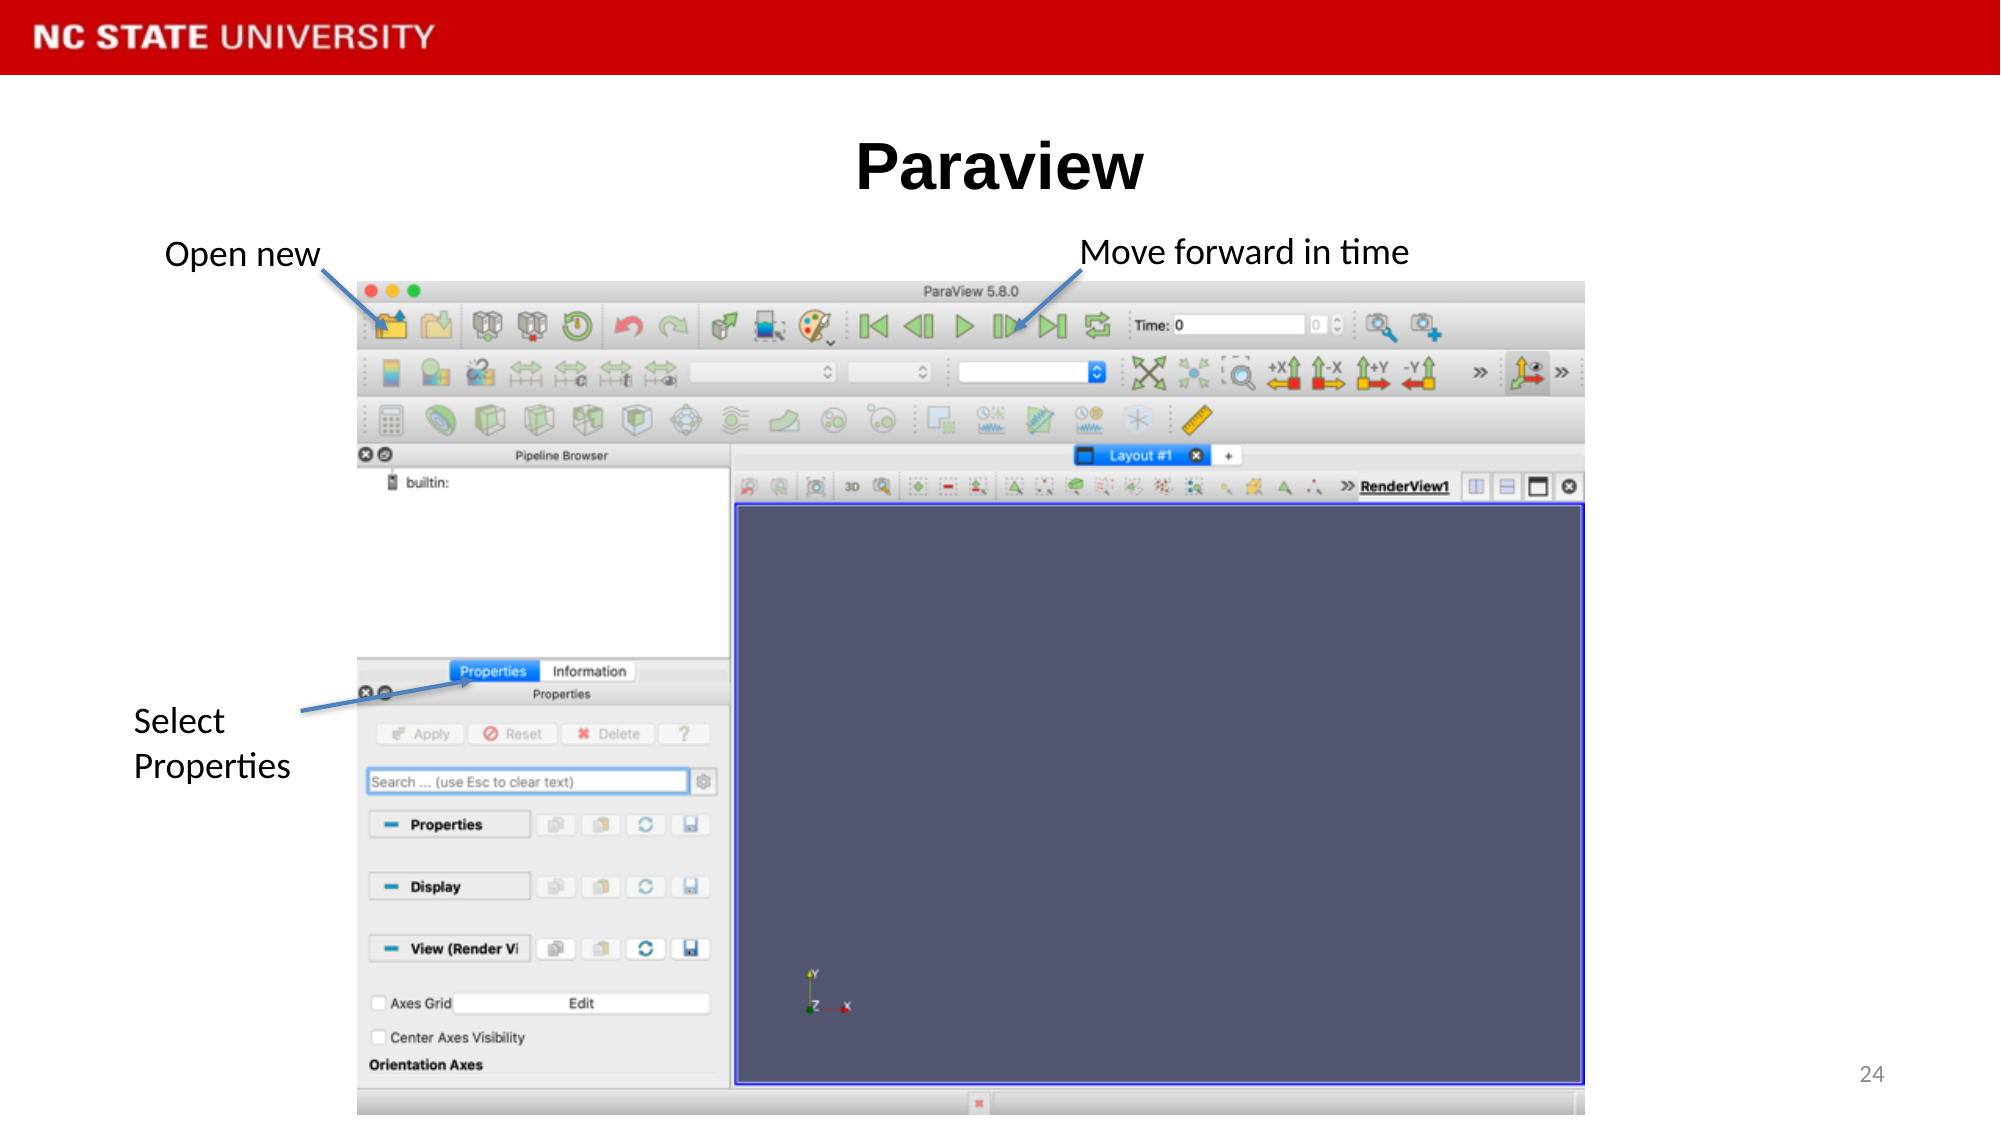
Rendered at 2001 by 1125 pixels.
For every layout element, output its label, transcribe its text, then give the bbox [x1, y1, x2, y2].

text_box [321, 269, 389, 331]
text_box Move forward in time [1064, 220, 1445, 280]
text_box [300, 679, 474, 712]
title Paraview [99, 75, 1900, 251]
picture [0, 0, 2000, 75]
text_box Select Properties [119, 688, 308, 794]
text_box Open new [150, 221, 339, 281]
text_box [1013, 269, 1082, 331]
picture [357, 281, 1586, 1115]
slide_number 24 [1590, 1042, 1900, 1103]
